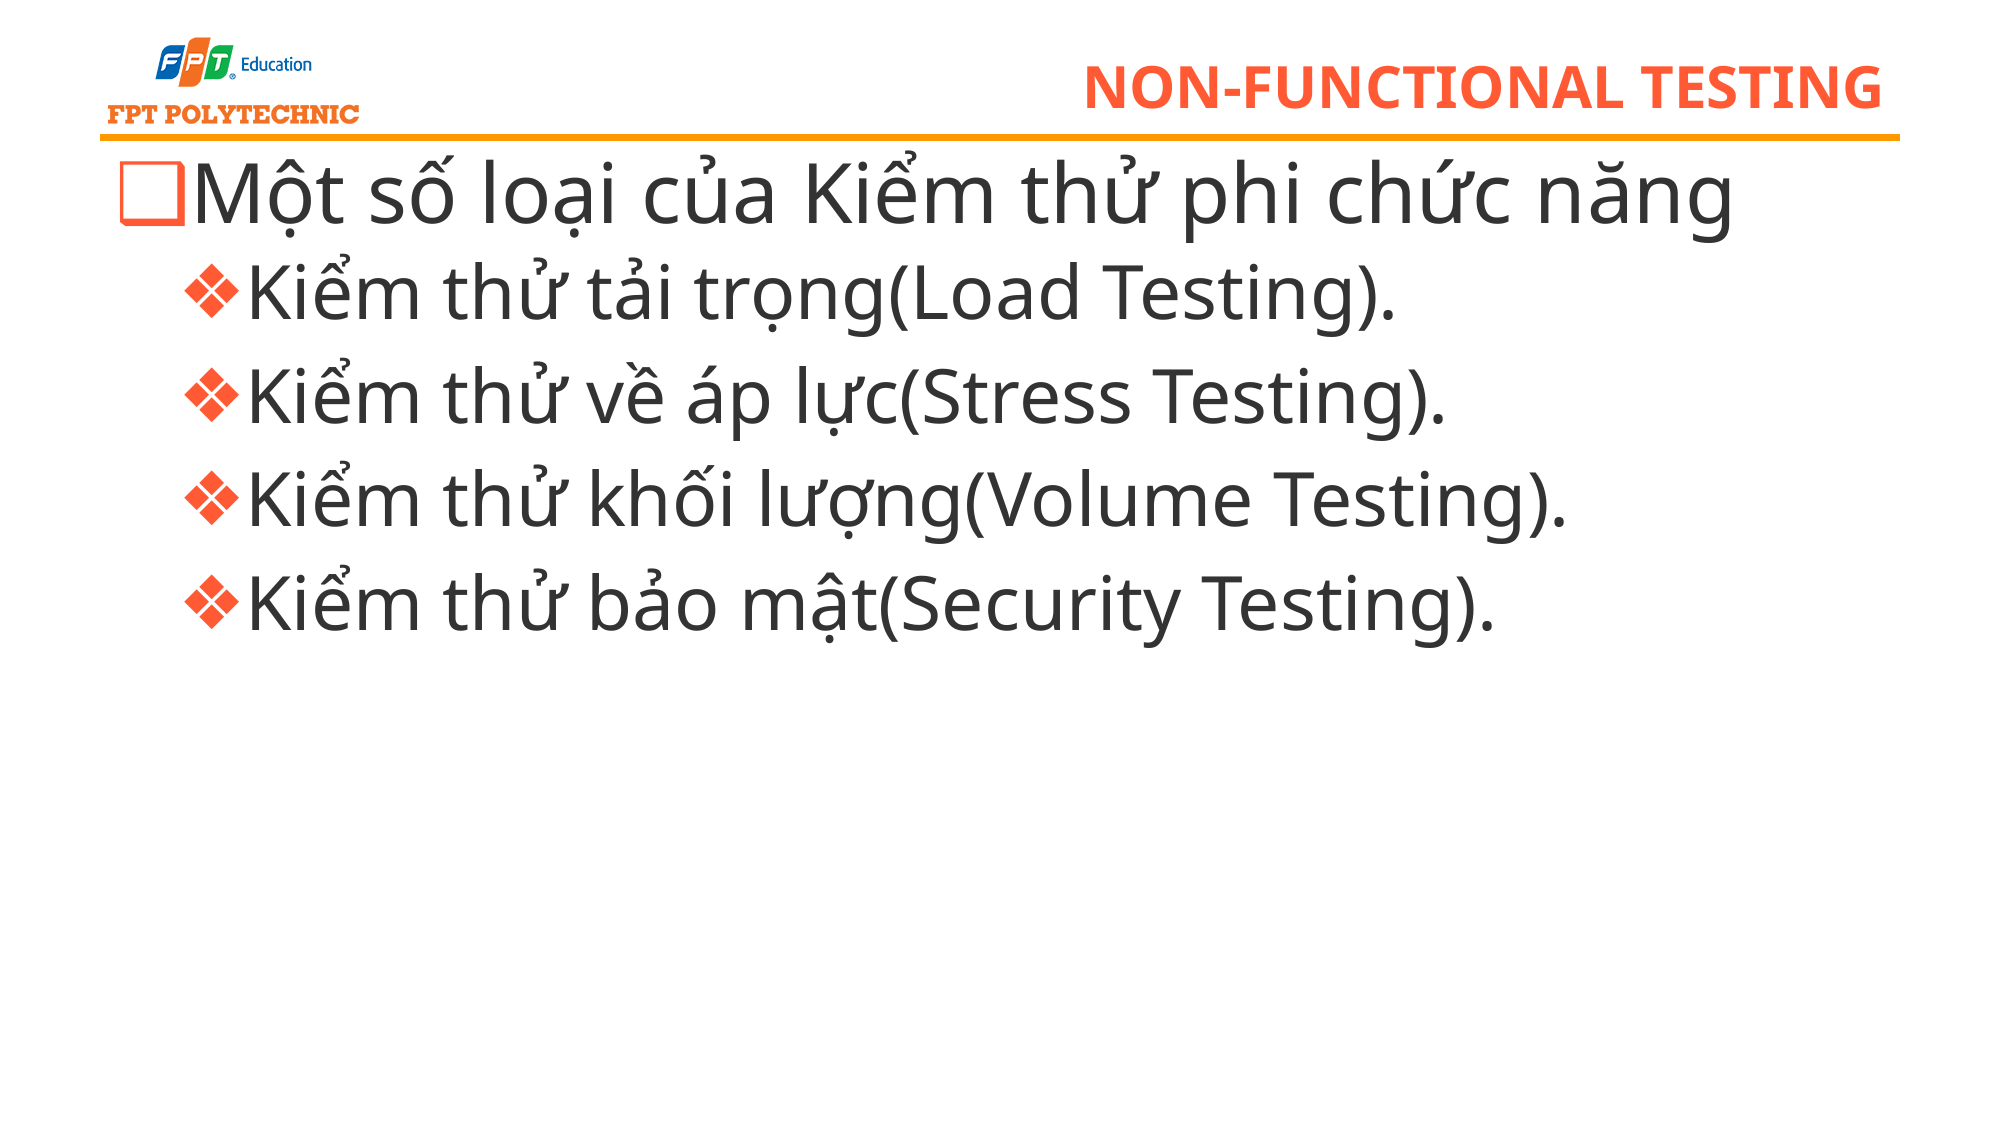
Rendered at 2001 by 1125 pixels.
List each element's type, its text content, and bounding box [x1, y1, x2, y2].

picture [99, 25, 367, 134]
text_box Kiểm thử tải trọng(Load Testing). Kiểm thử về áp lực(Stress Testing). Kiểm thử khối lượng(Volume Testing). Kiểm thử bảo mật(Security Testing). [100, 255, 2000, 1125]
title non-functional testing [366, 45, 1900, 125]
text_box Một số loại của Kiểm thử phi chức năng [100, 125, 2000, 255]
